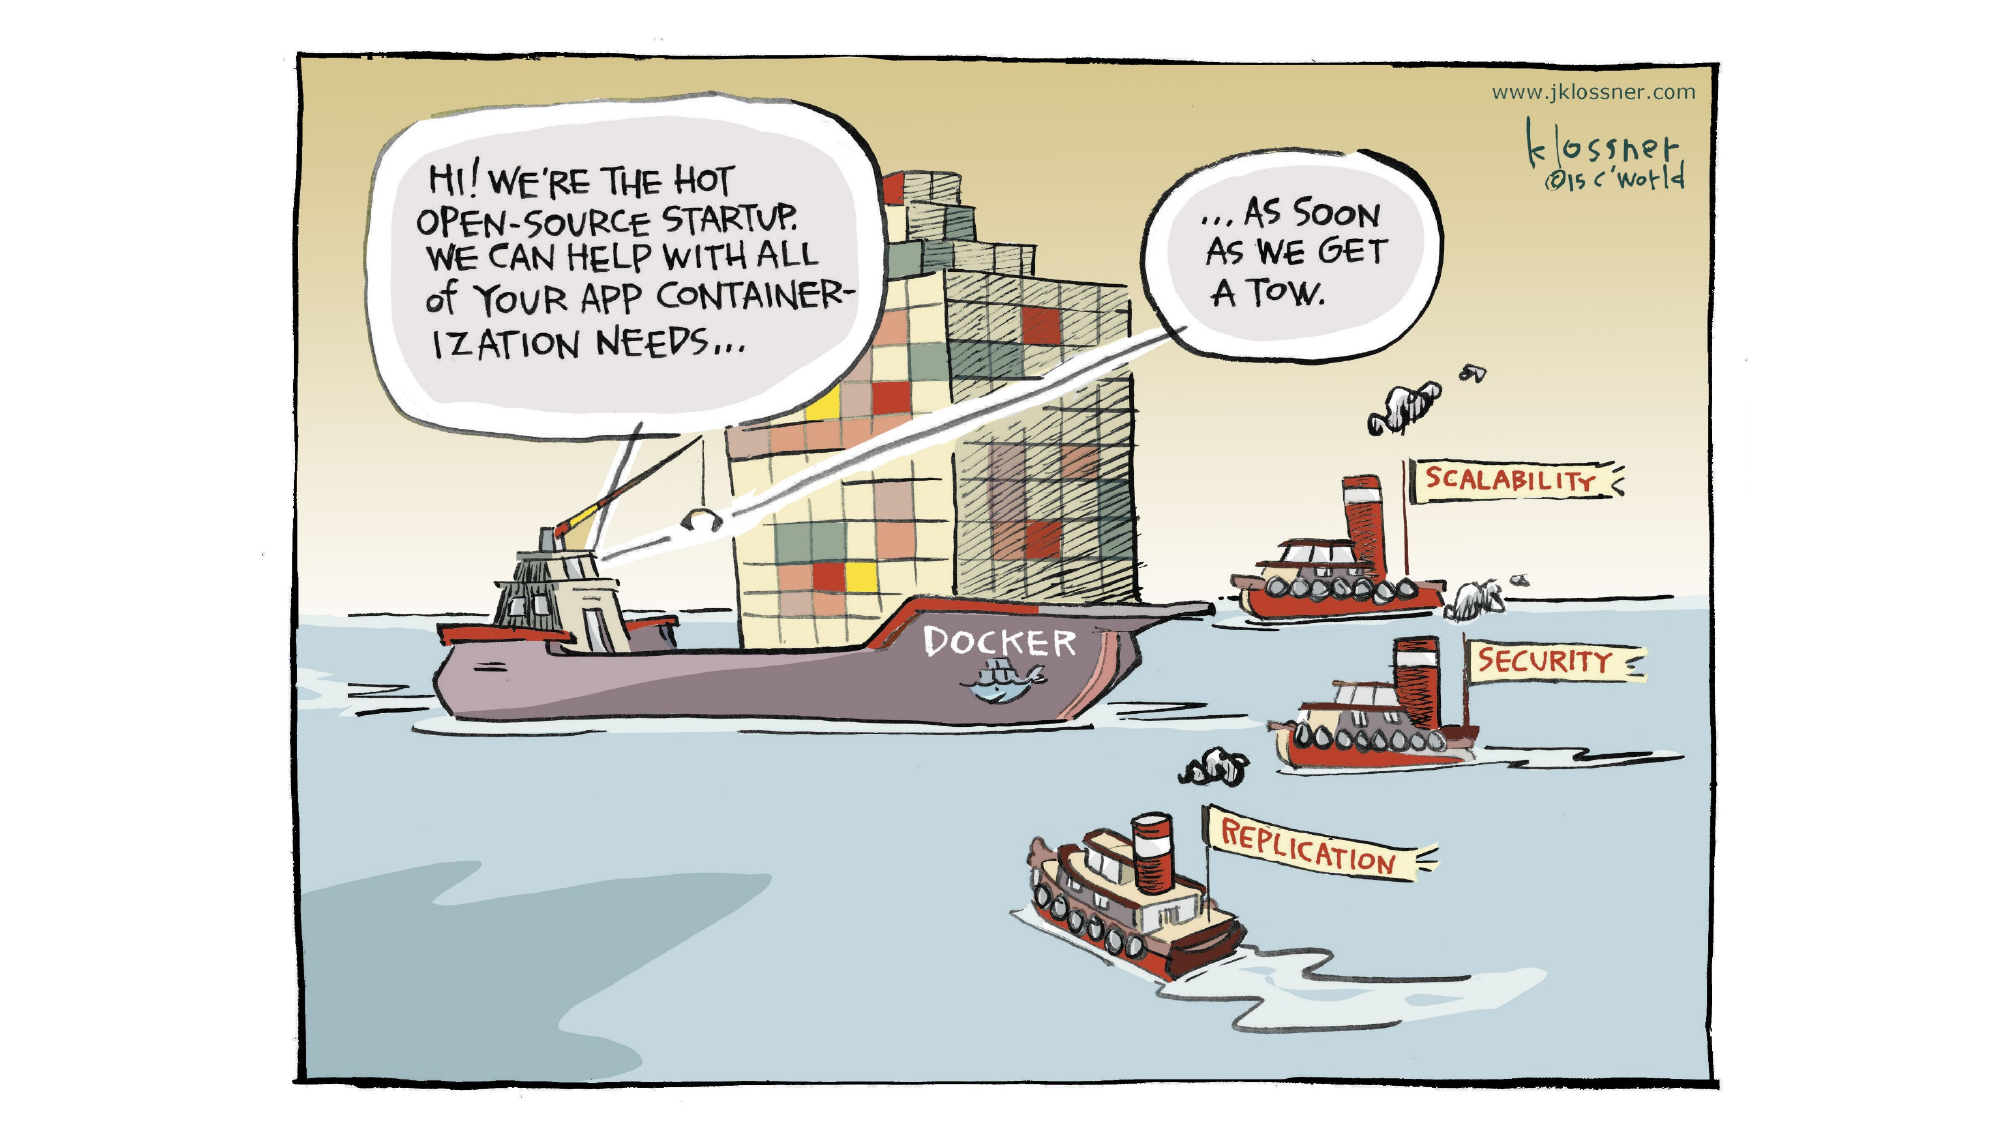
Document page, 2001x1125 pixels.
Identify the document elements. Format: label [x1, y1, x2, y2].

picture [248, 0, 1752, 1125]
